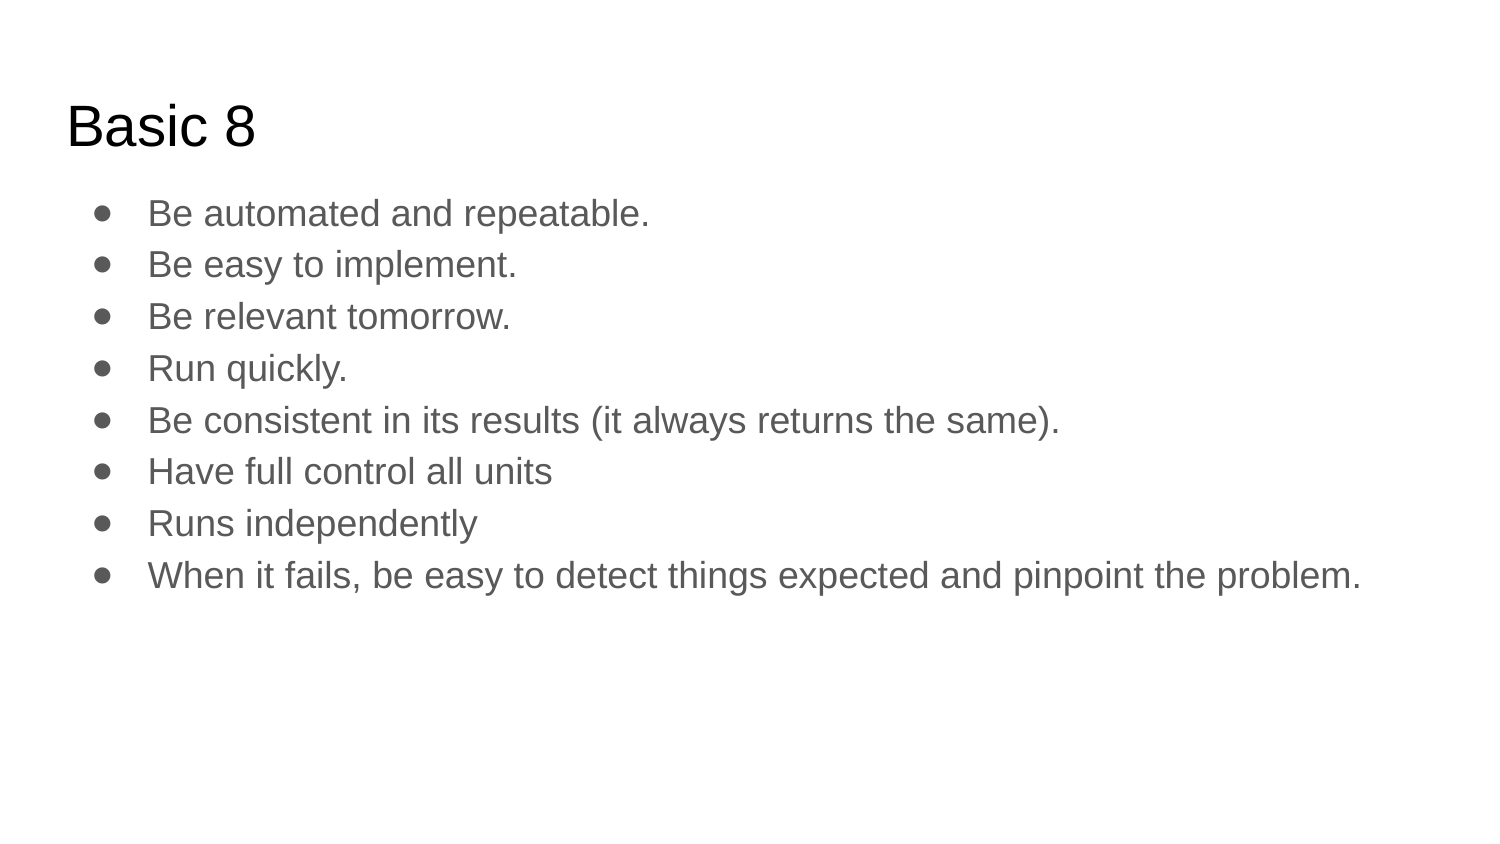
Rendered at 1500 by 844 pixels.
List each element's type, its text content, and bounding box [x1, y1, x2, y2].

title Basic 8 [51, 72, 1449, 167]
list Be automated and repeatable. Be easy to implement. Be relevant tomorrow. Run quickly. Be consistent in its results (it always returns the same). Have full control all units Runs independently When it fails, be easy to detect things expected and pinpoint the problem. [57, 166, 1456, 728]
